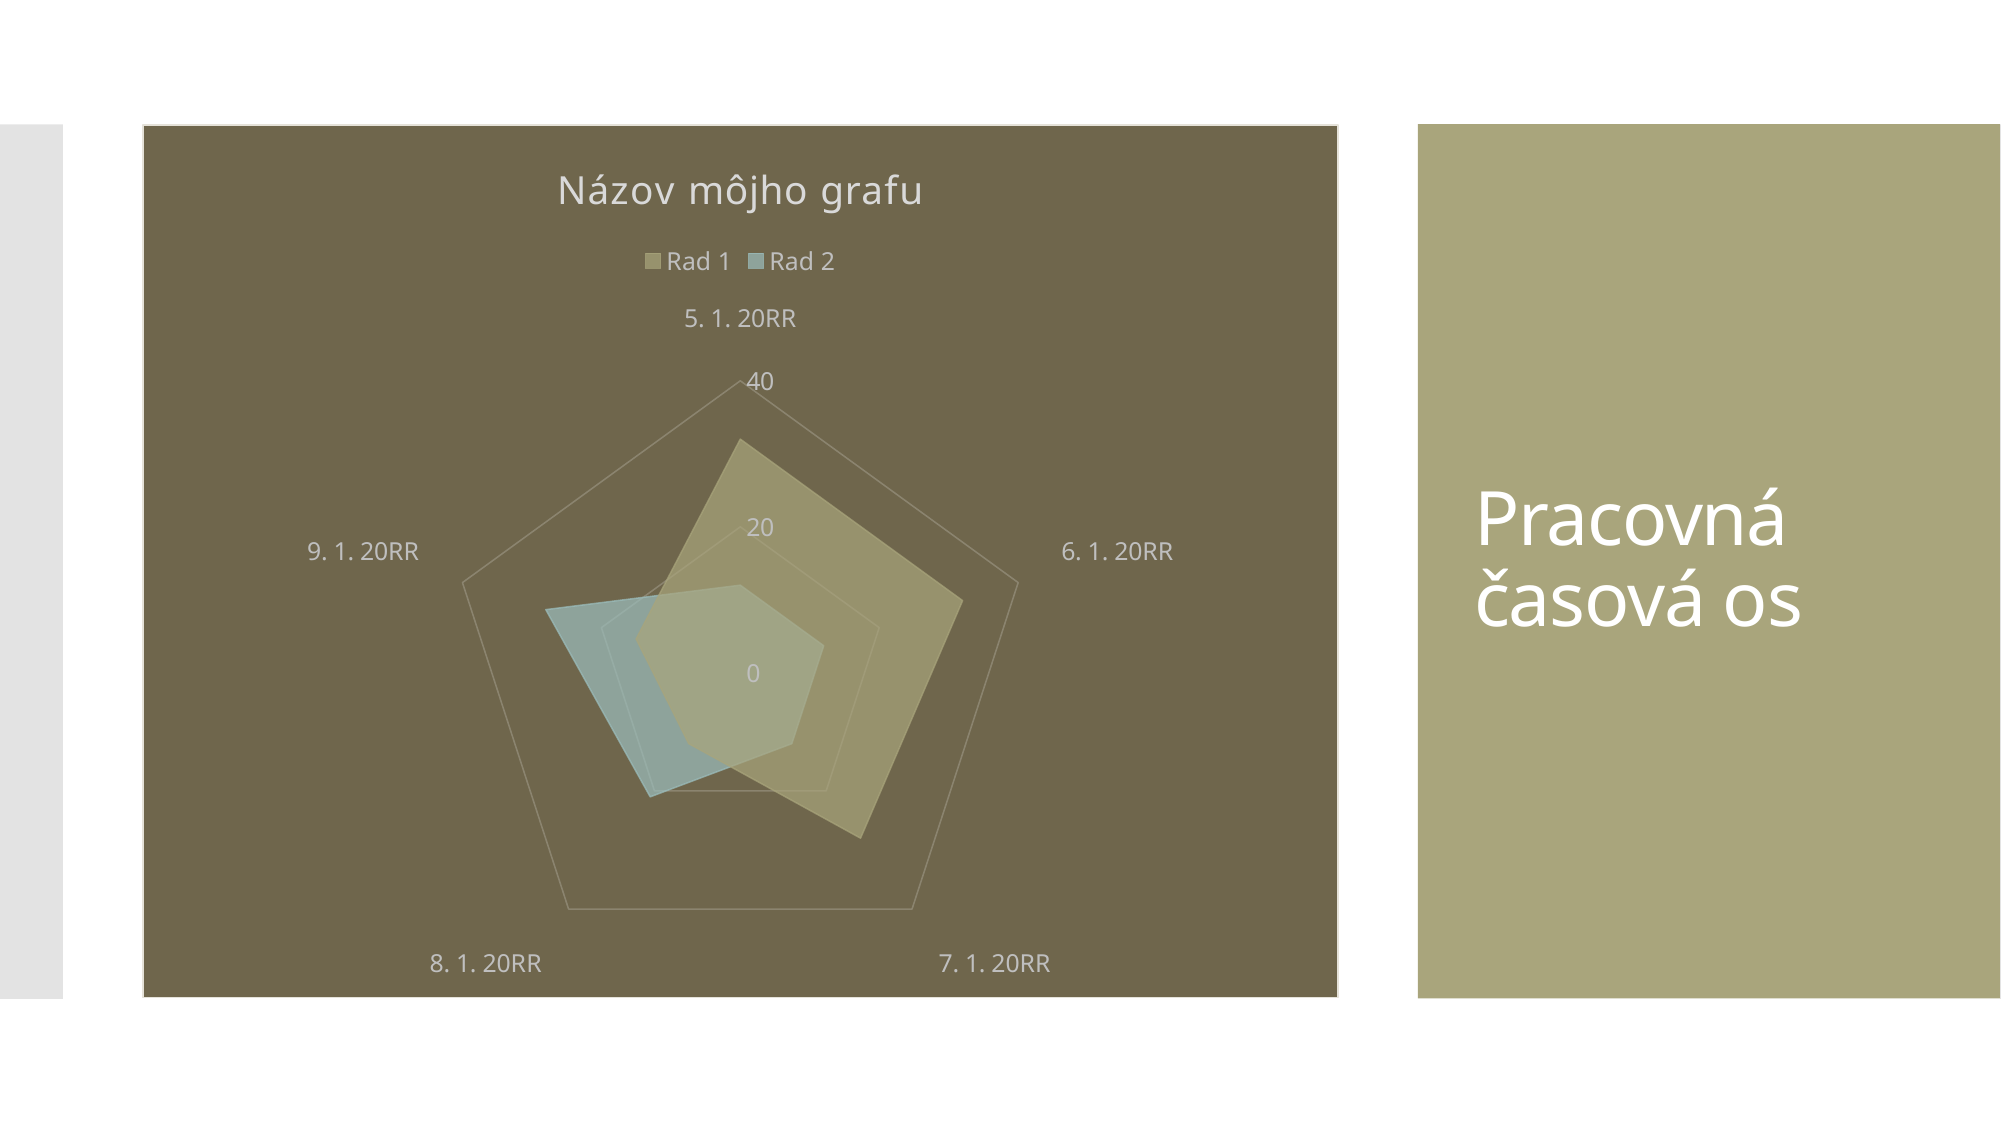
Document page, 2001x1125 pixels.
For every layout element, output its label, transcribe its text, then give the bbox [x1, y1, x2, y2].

text_box [1417, 123, 2000, 999]
title Pracovná časová os [1459, 184, 1943, 940]
chart [141, 123, 1339, 999]
text_box [0, 124, 64, 1000]
text_box [0, 0, 2000, 1125]
